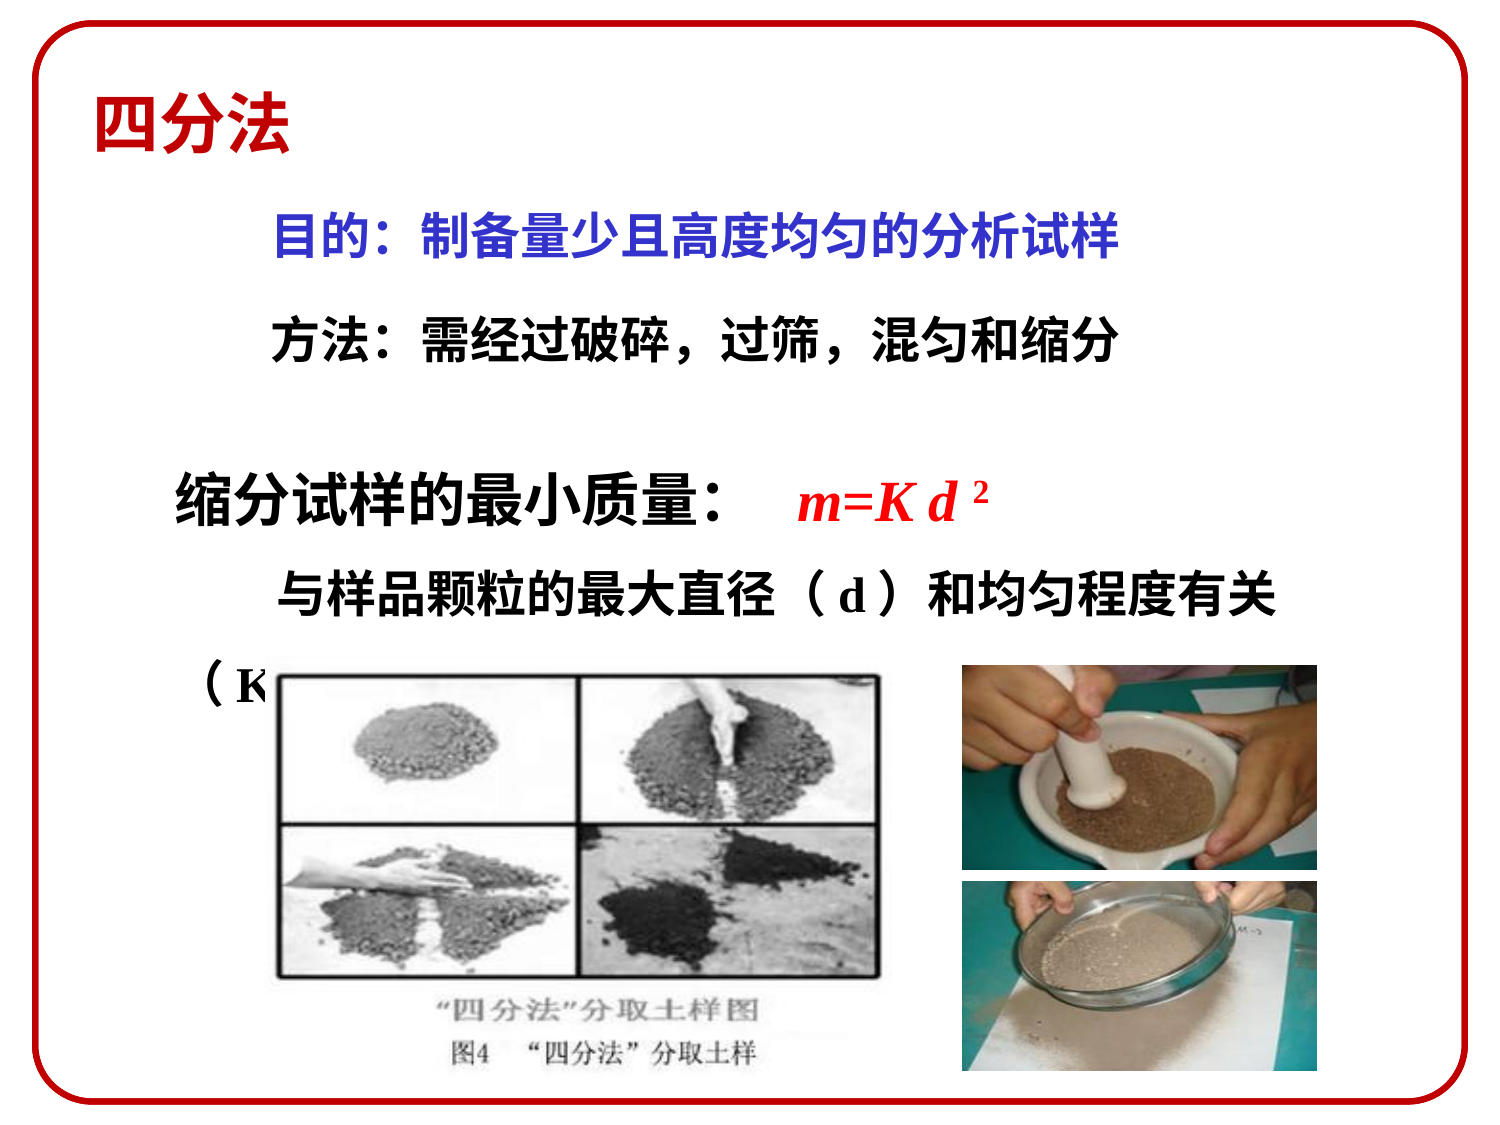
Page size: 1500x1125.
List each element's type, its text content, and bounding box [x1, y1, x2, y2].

text_box 方法：需经过破碎，过筛，混匀和缩分 [253, 300, 1137, 378]
text_box 目的：制备量少且高度均匀的分析试样 [253, 195, 1137, 274]
table_cell da [1318, 669, 1323, 722]
text_box 缩分试样的最小质量： m=K d 2 与样品颗粒的最大直径（d）和均匀程度有关（K） [157, 384, 1449, 722]
table_cell da [259, 659, 265, 722]
text_box 四分法 [77, 74, 308, 170]
picture [962, 665, 1318, 870]
table_cell da [956, 668, 962, 722]
picture [962, 881, 1318, 1071]
table_cell da [892, 659, 898, 722]
picture [265, 656, 892, 1079]
